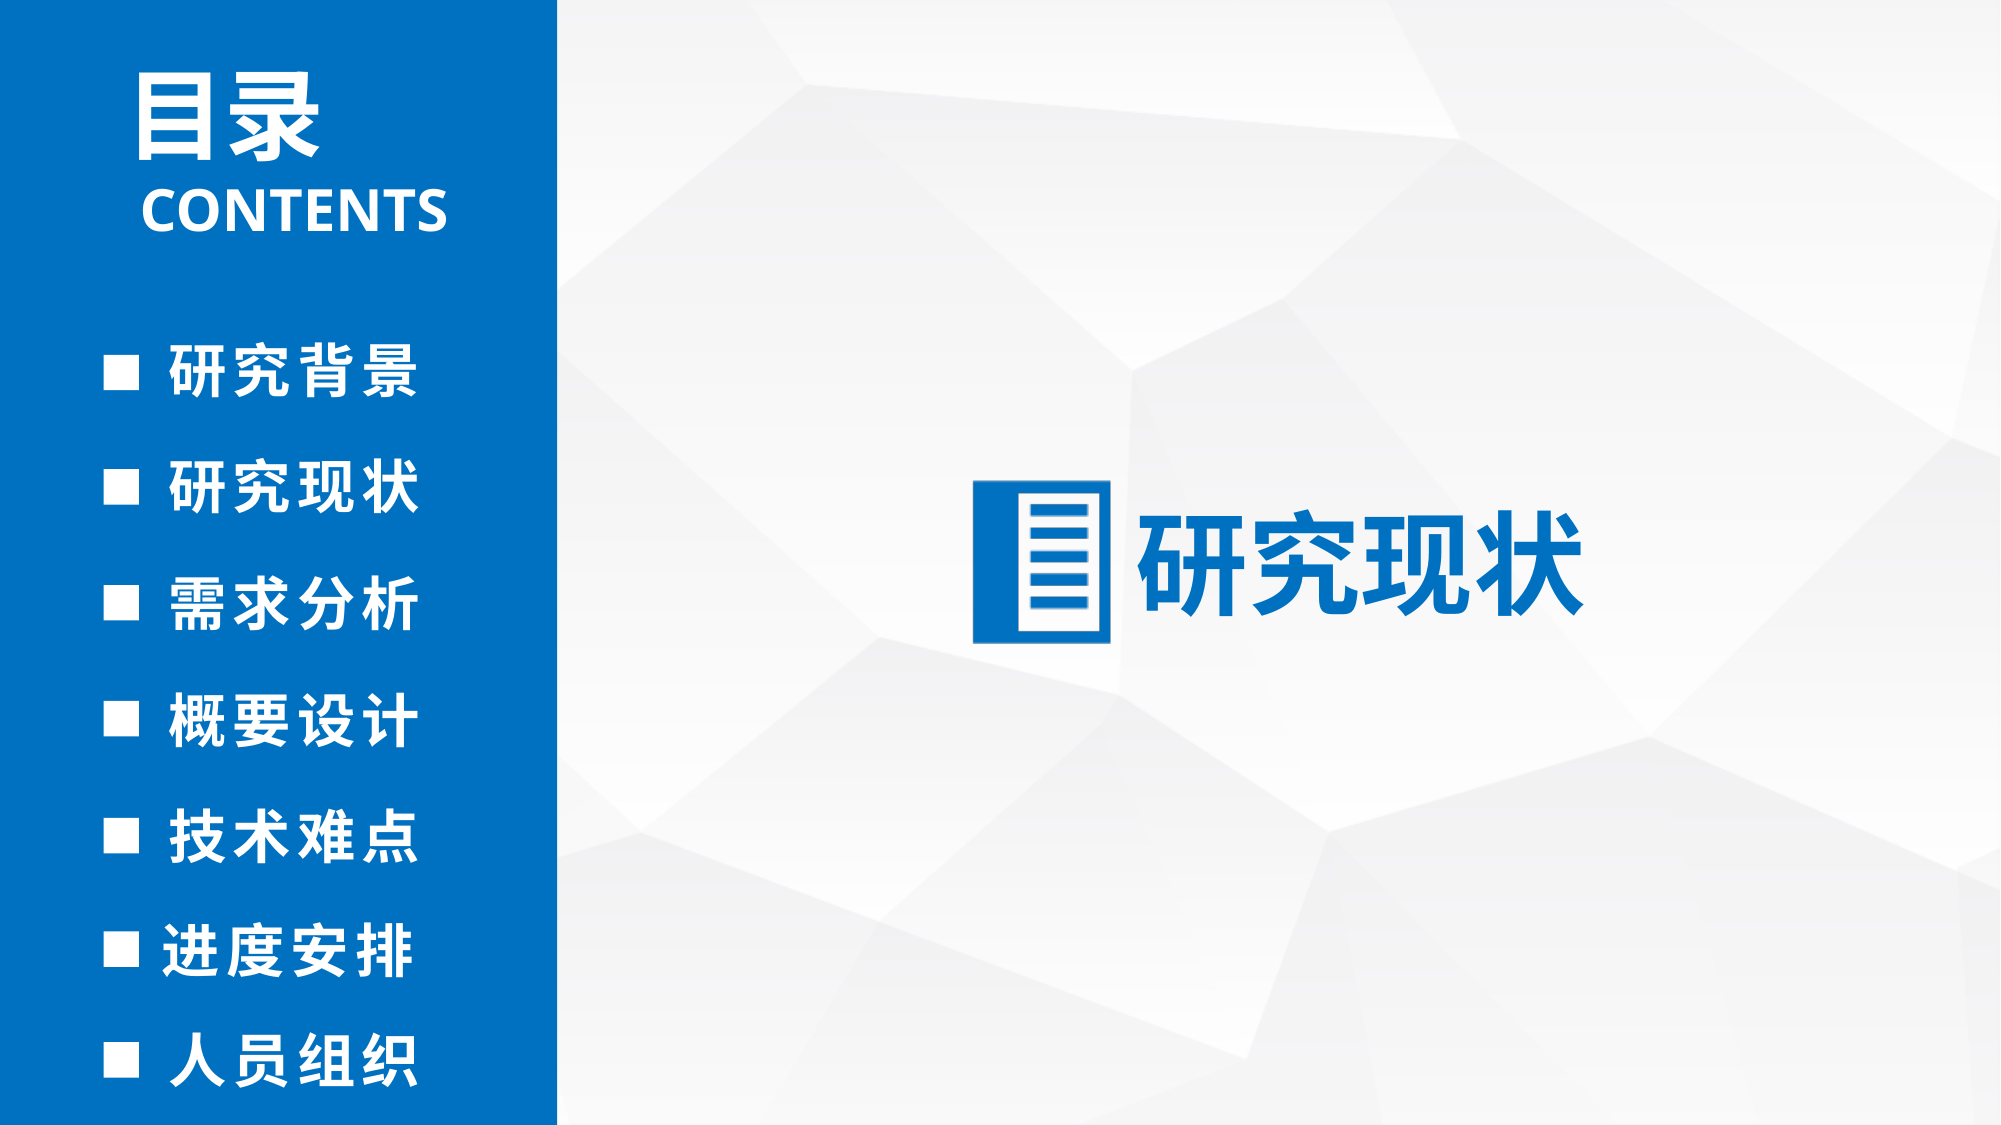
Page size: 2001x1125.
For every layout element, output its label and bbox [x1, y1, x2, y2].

text_box [103, 326, 443, 443]
picture [0, 0, 2000, 1125]
text_box [103, 559, 443, 646]
text_box [103, 676, 443, 792]
text_box [103, 443, 443, 559]
text_box [72, 45, 485, 252]
text_box [103, 792, 443, 950]
text_box [950, 470, 1607, 655]
